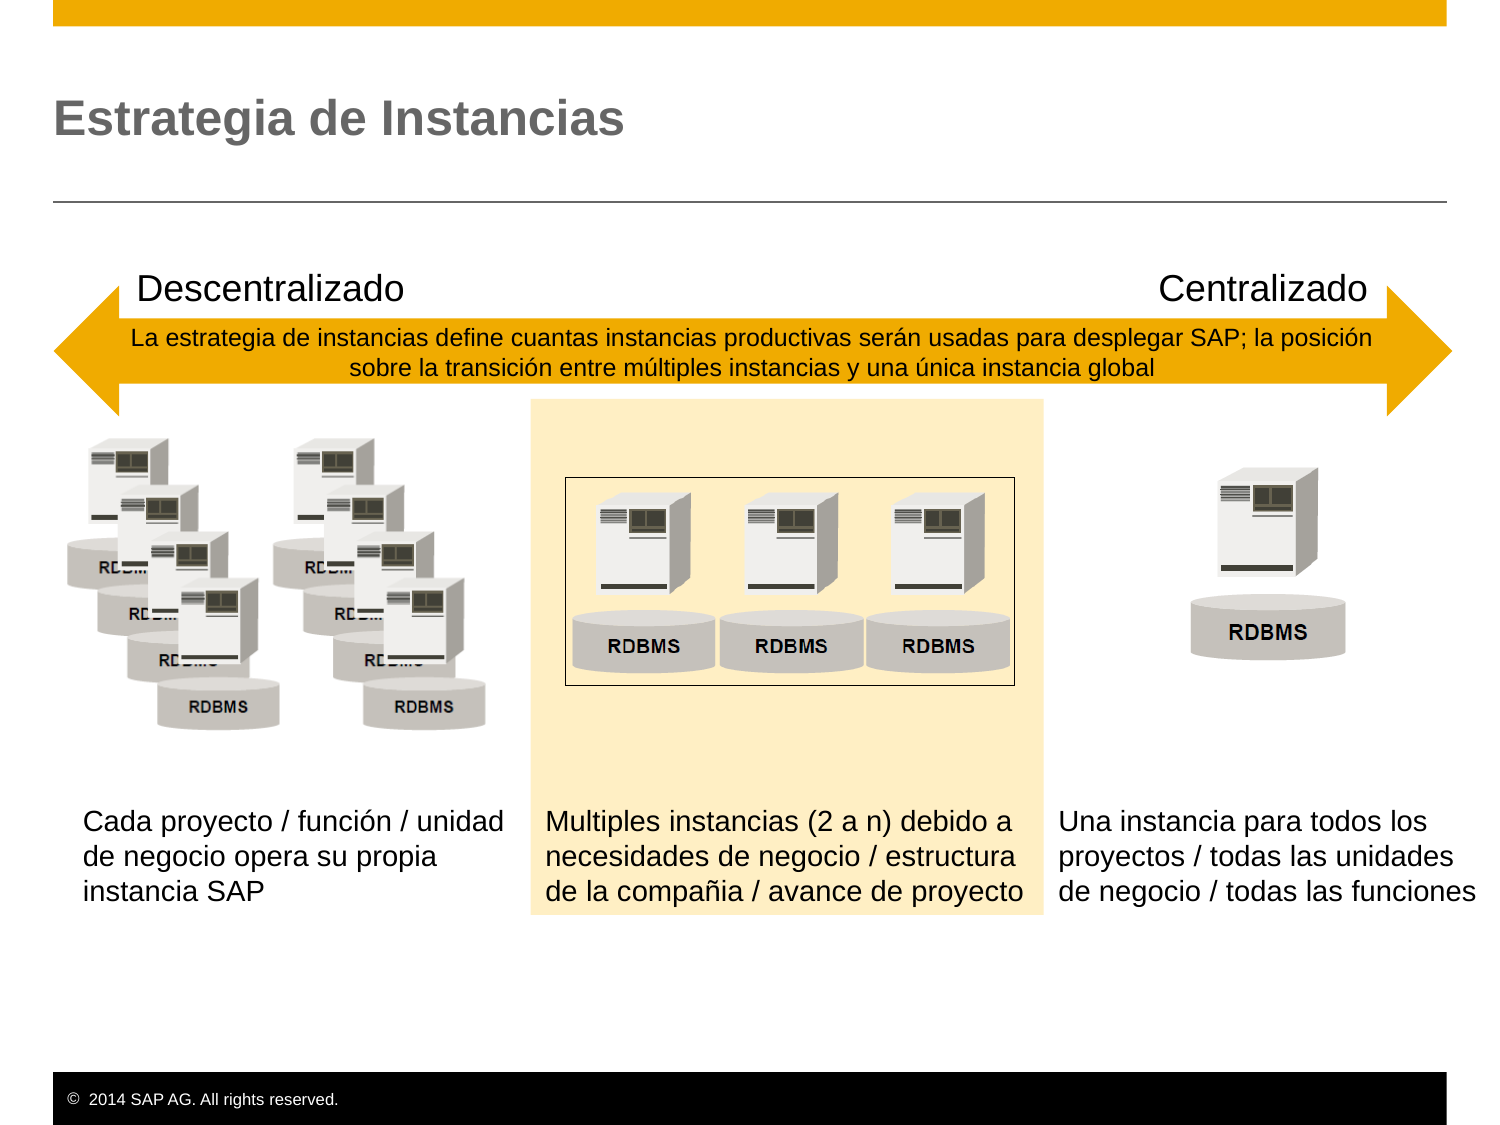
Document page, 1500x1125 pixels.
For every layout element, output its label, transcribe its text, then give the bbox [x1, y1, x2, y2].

text_box Descentralizado [121, 256, 420, 317]
picture [53, 417, 504, 746]
text_box Cada proyecto / función / unidad de negocio opera su propia instancia SAP [68, 398, 531, 915]
text_box La estrategia de instancias define cuantas instancias productivas serán usadas para desplegar SAP; la posición sobre la transición entre múltiples instancias y una única instancia global [53, 285, 1453, 398]
picture [1075, 420, 1453, 739]
text_box Centralizado [1143, 256, 1384, 317]
text_box Una instancia para todos los proyectos / todas las unidades de negocio / todas las funciones [1043, 398, 1500, 915]
text_box Multiples instancias (2 a n) debido a necesidades de negocio / estructura de la compañia / avance de proyecto [531, 398, 1043, 915]
title Estrategia de Instancias [53, 53, 1447, 178]
picture [564, 476, 1016, 686]
